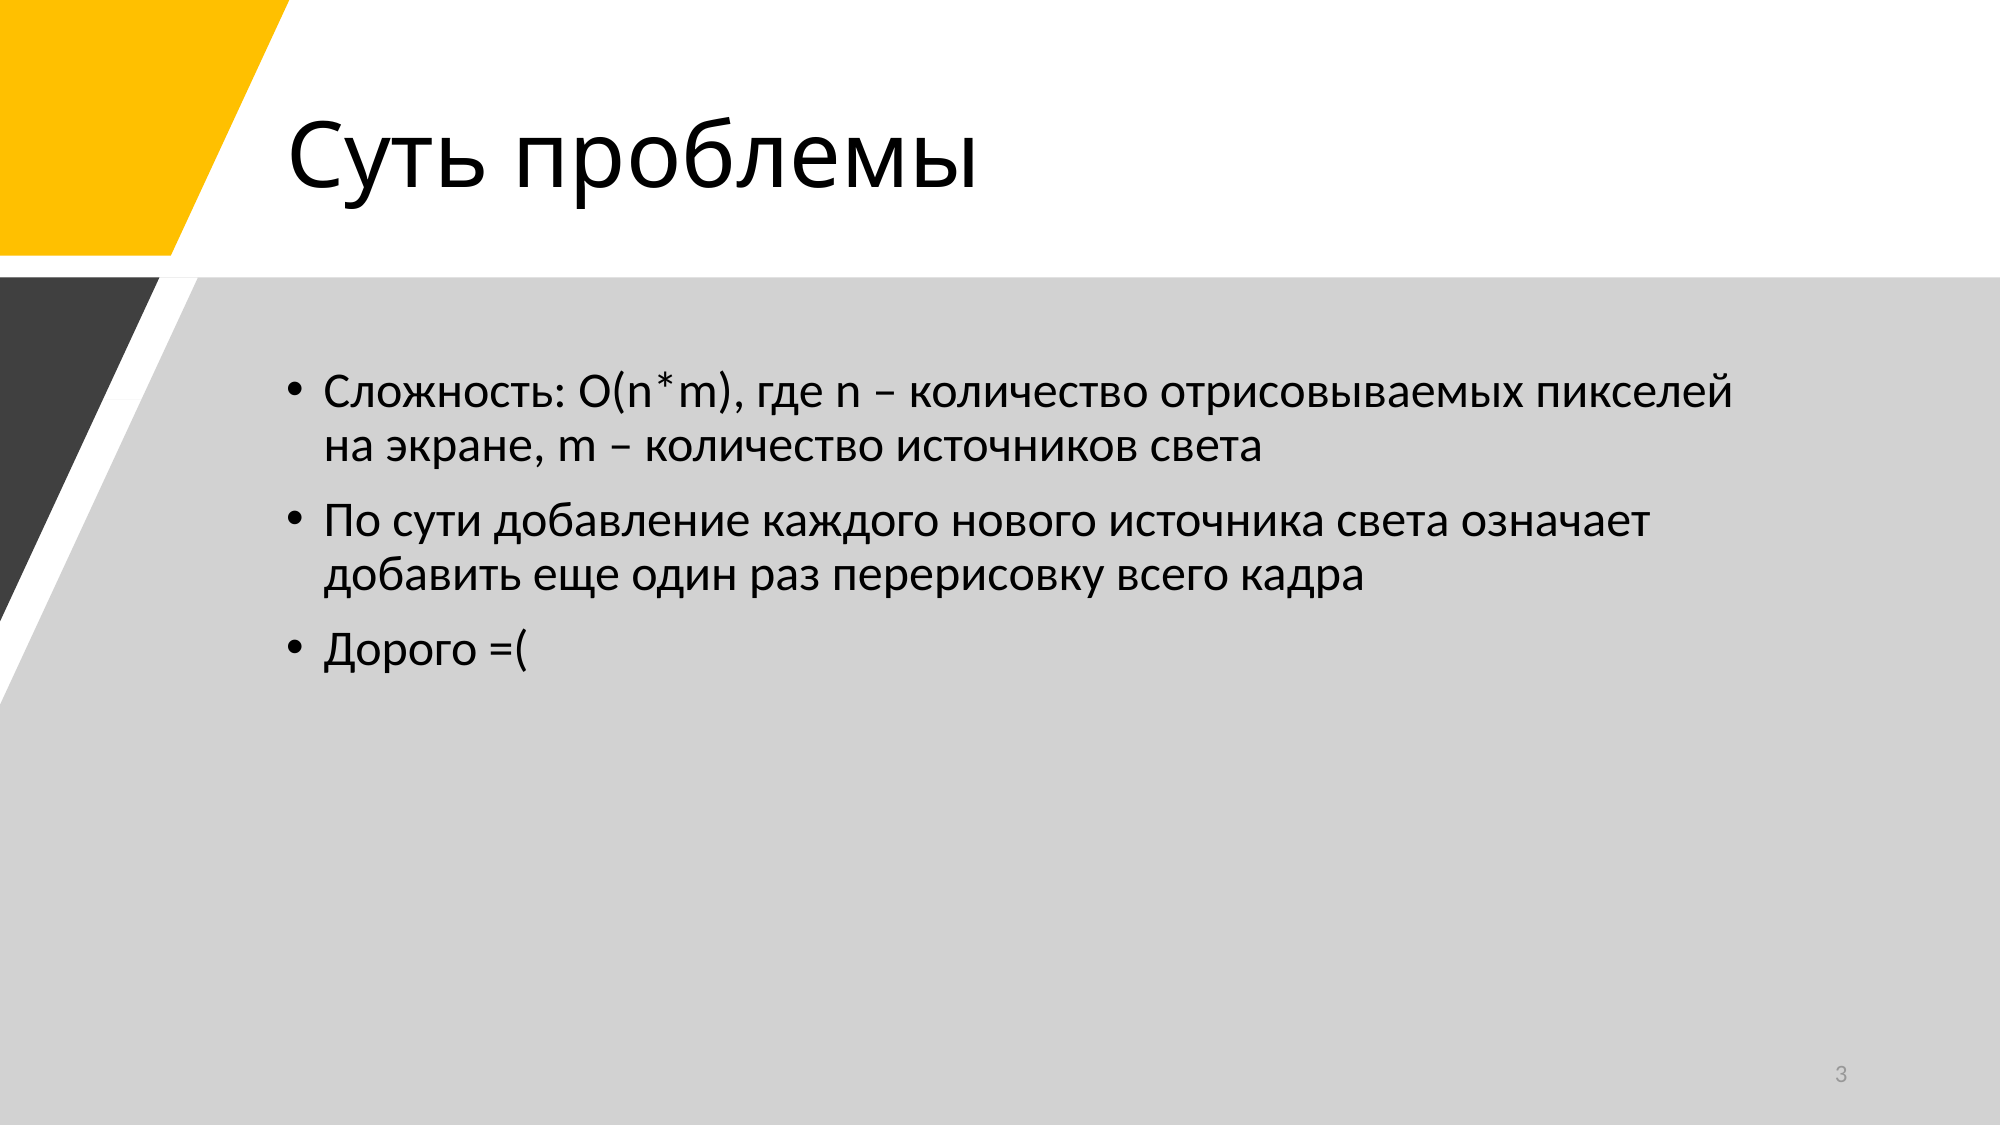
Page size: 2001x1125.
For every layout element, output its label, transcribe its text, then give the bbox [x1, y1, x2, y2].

text_box [0, 0, 291, 257]
list Сложность: O(n*m), где n – количество отрисовываемых пикселей на экране, m – количество источников света По сути добавление каждого нового источника света означает добавить еще один раз перерисовку всего кадра Дорого =( [271, 356, 1808, 1020]
title Суть проблемы [271, 60, 1808, 255]
text_box [0, 276, 162, 622]
text_box [0, 276, 2000, 1125]
slide_number 3 [1412, 1042, 1863, 1103]
